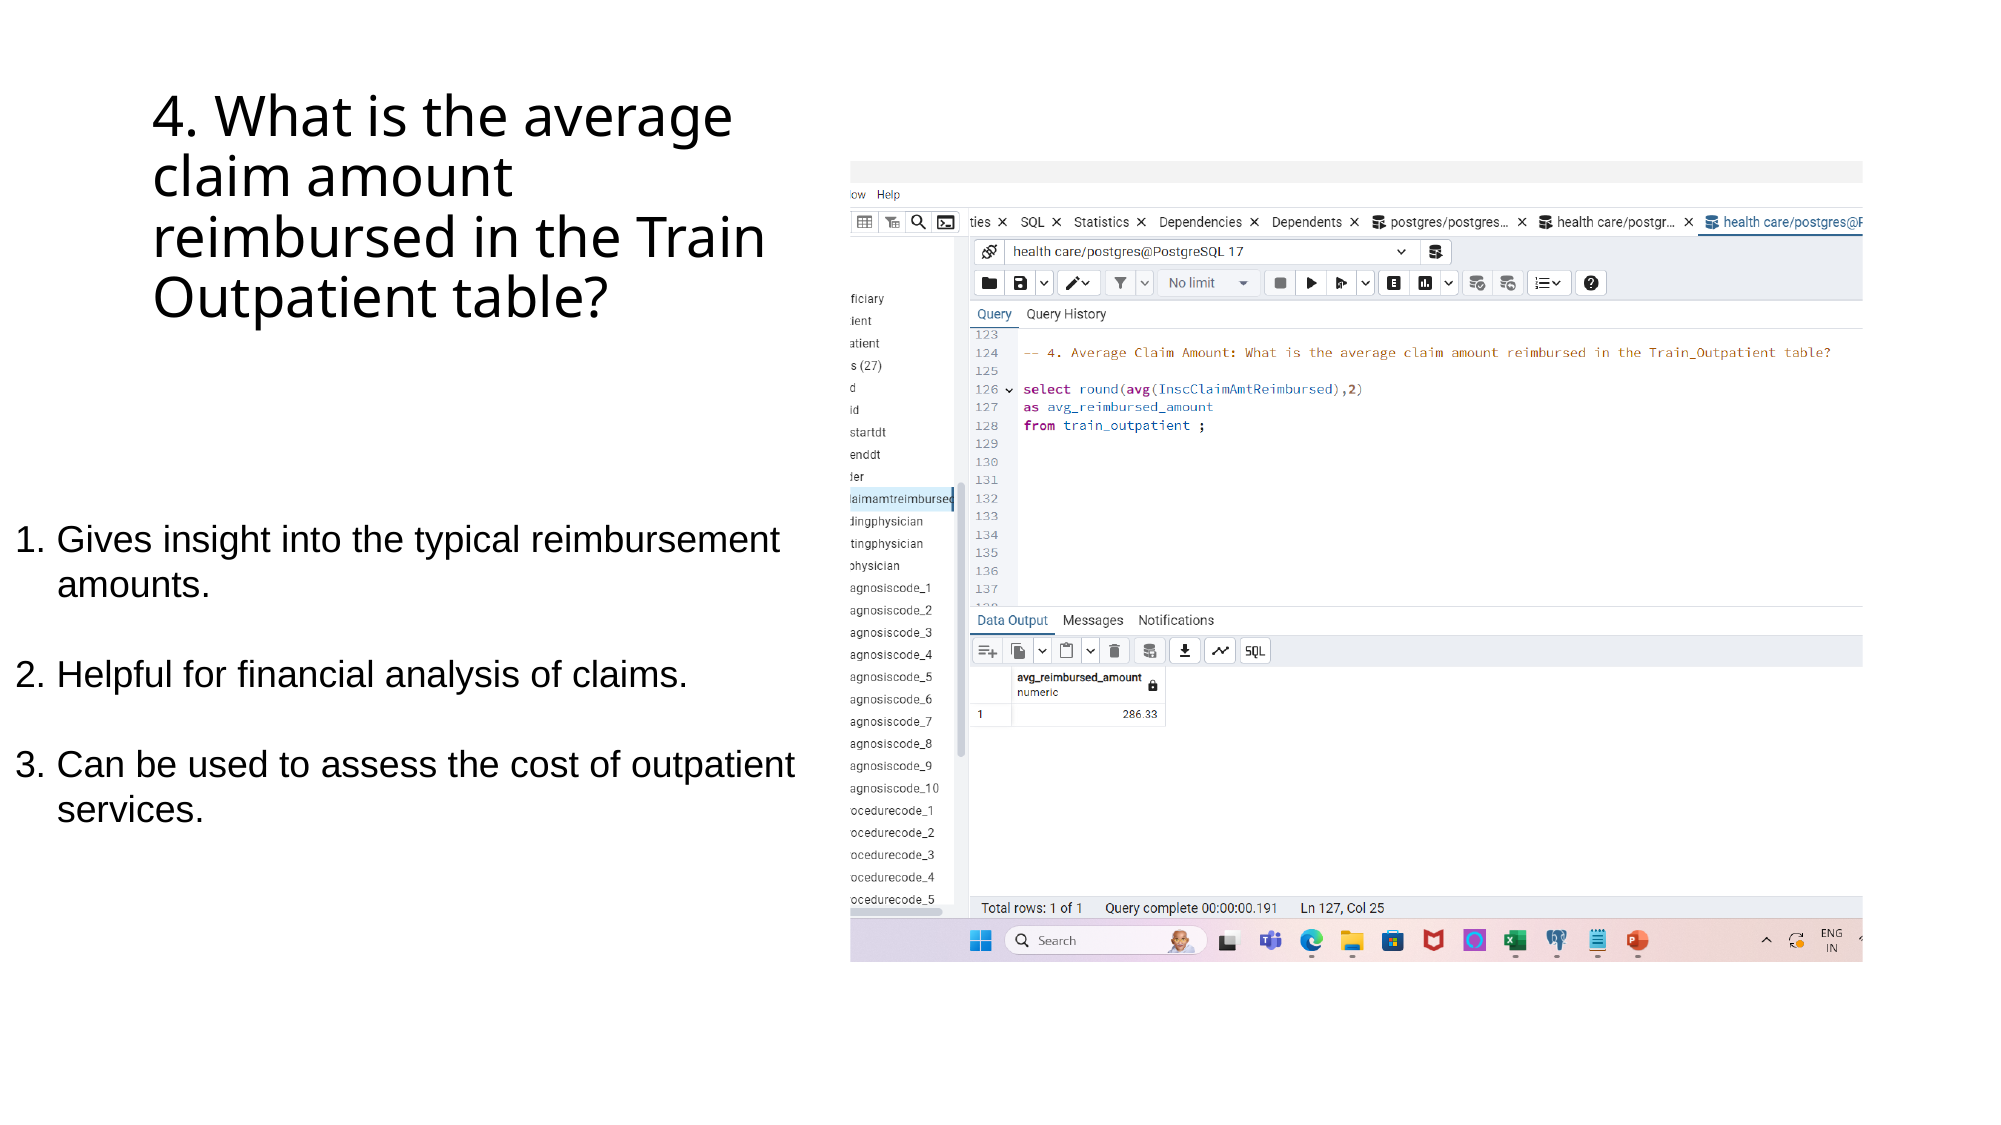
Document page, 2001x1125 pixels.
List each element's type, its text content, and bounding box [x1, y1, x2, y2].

list 1. Gives insight into the typical reimbursement amounts. 2. Helpful for financial analysis of claims. 3. Can be used to assess the cost of outpatient services. [0, 323, 1099, 977]
title 4. What is the average claim amount reimbursed in the Train Outpatient table? [137, 75, 783, 323]
picture [850, 161, 1863, 962]
